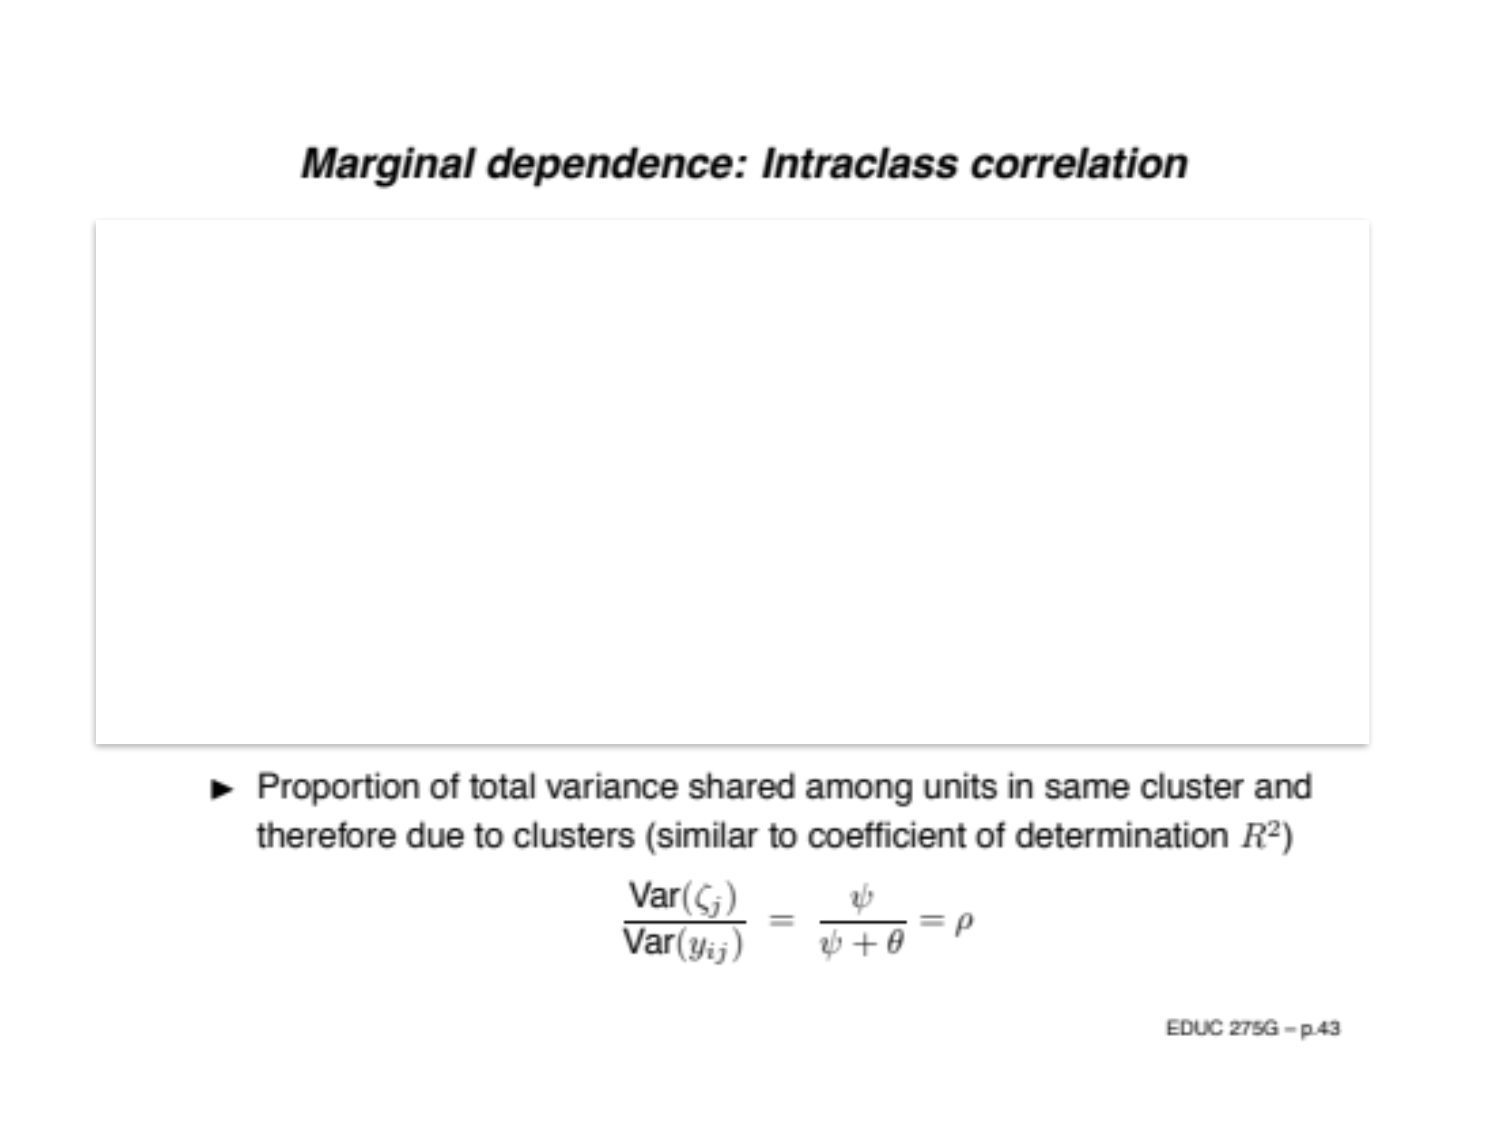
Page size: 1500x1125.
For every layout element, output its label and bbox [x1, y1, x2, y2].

picture [95, 0, 1500, 1060]
